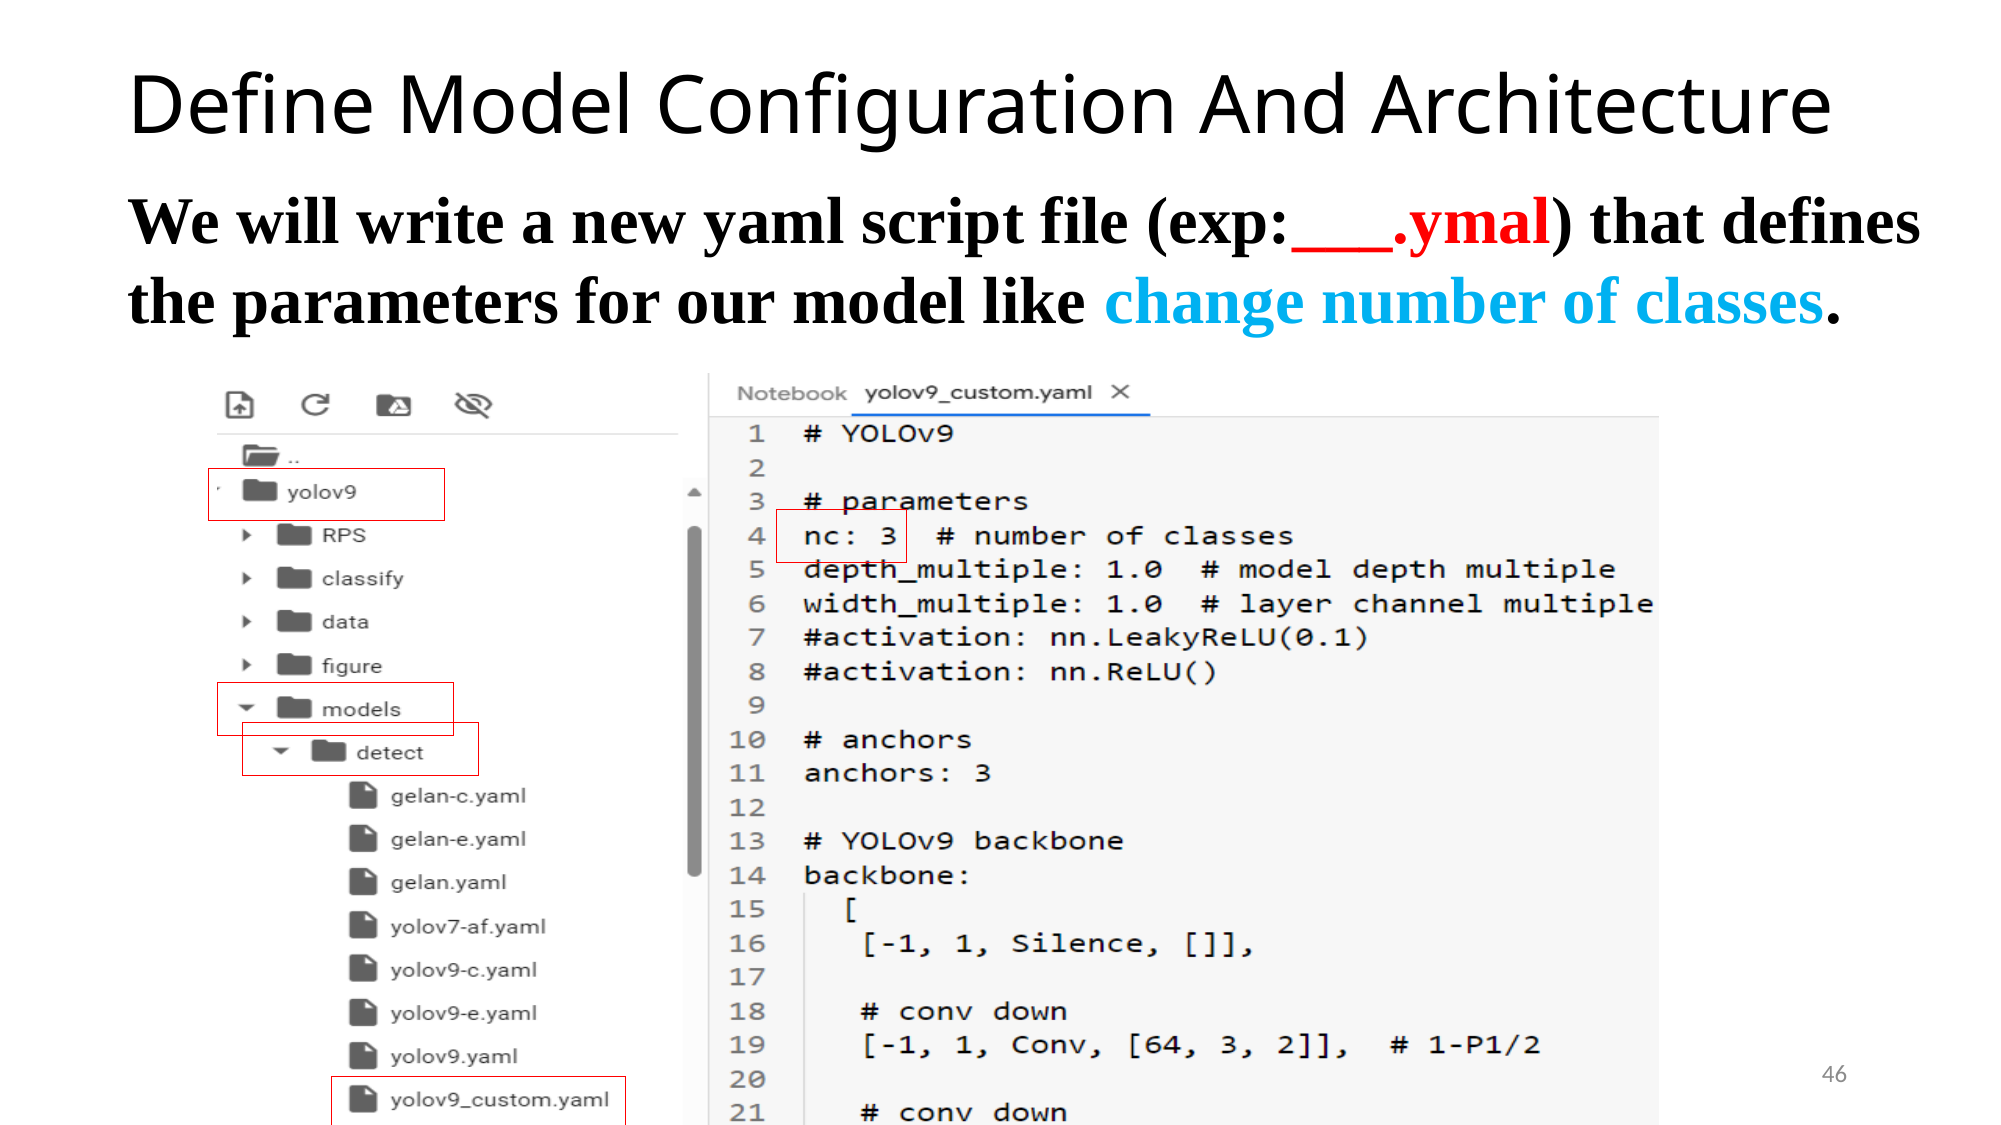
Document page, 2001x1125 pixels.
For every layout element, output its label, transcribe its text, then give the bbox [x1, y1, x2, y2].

slide_number 46 [1659, 1042, 1863, 1103]
text_box We will write a new yaml script file (exp:___.ymal) that defines the parameters for our model like change number of classes. [112, 169, 2000, 425]
text_box [208, 468, 217, 521]
picture [217, 373, 1659, 1125]
title Define Model Configuration And Architecture [112, 12, 1855, 169]
